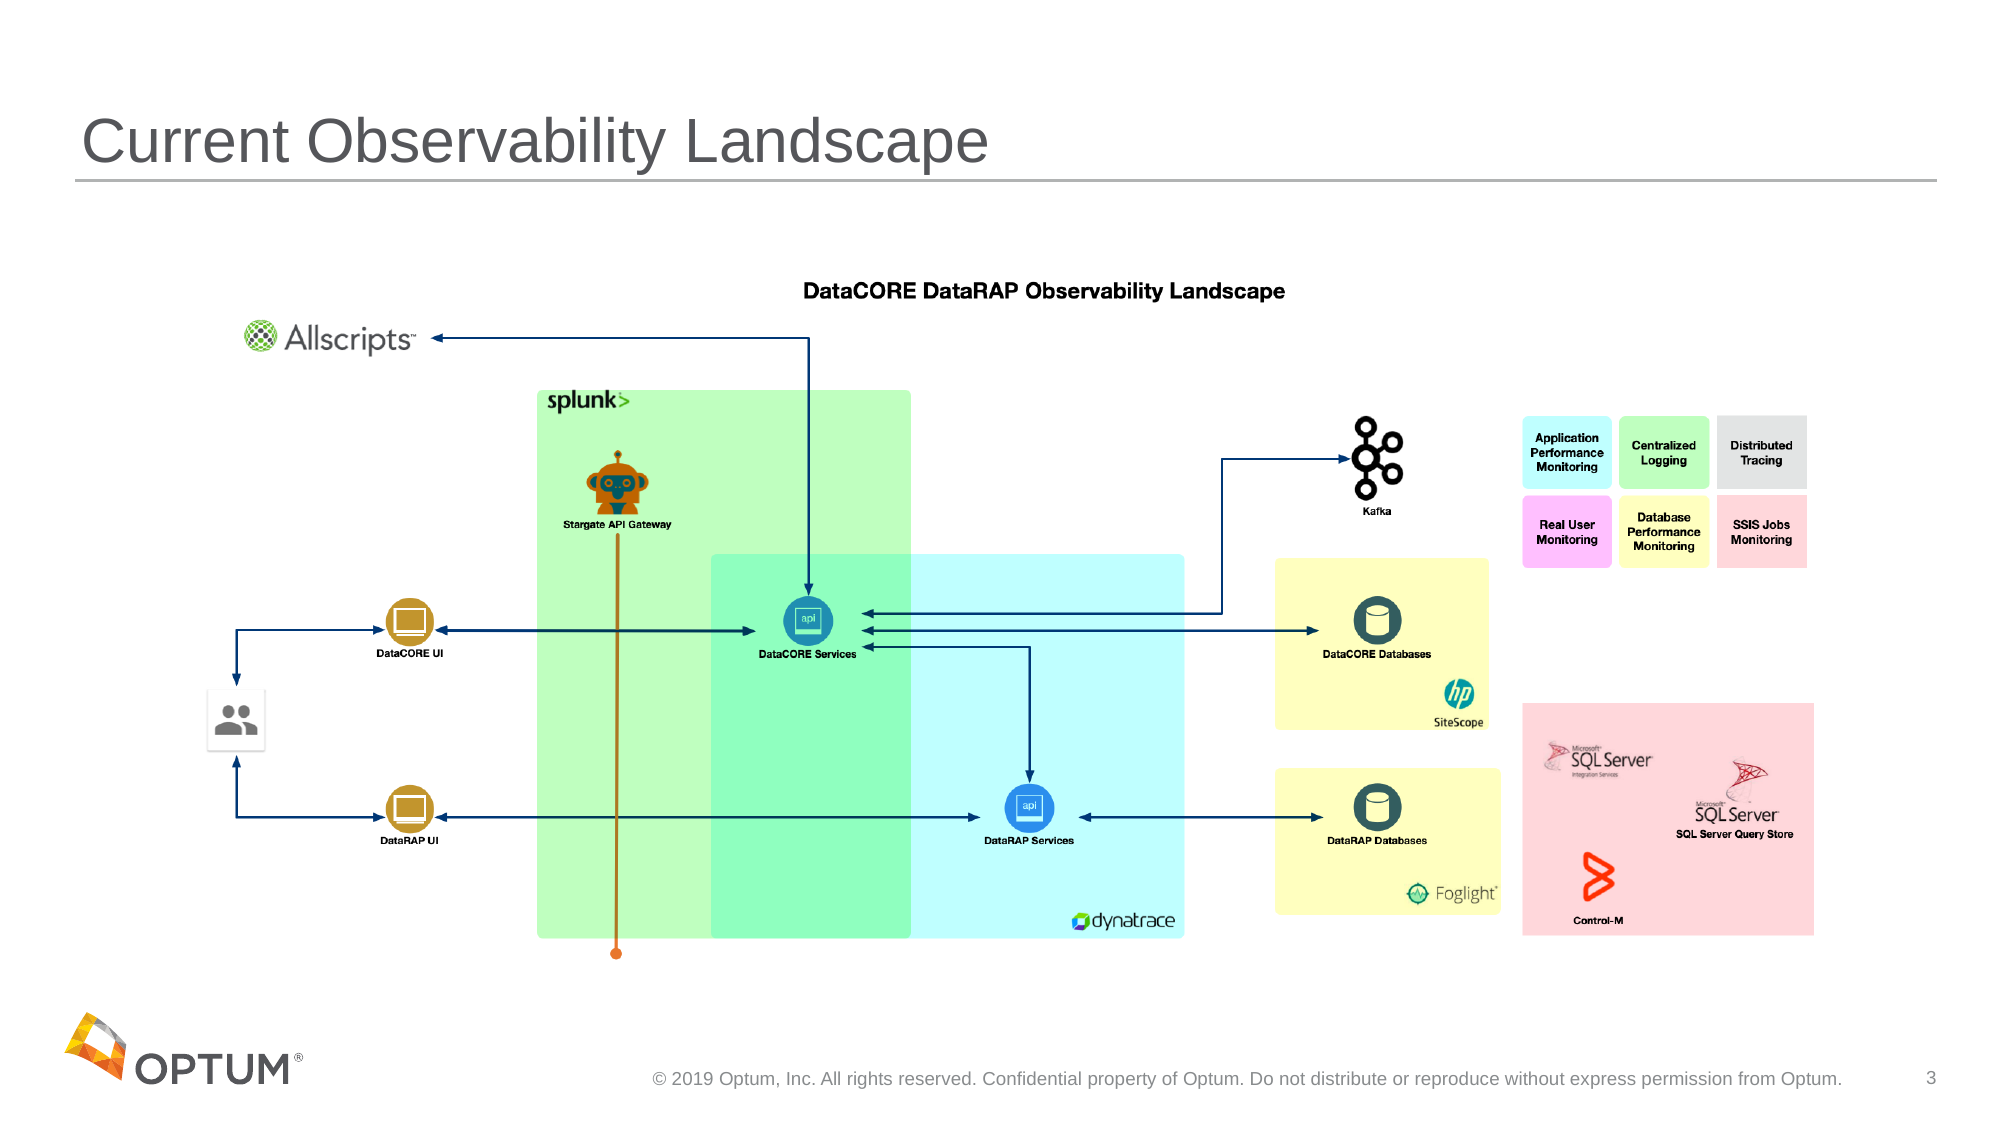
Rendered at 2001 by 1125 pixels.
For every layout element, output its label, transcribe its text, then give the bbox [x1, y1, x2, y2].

picture [204, 273, 1814, 961]
title Current Observability Landscape [81, 0, 1938, 177]
slide_number 3 [1848, 1057, 1937, 1096]
footer © 2019 Optum, Inc. All rights reserved. Confidential property of Optum. Do not distribute or reproduce without express permission from Optum. [500, 1052, 1842, 1104]
